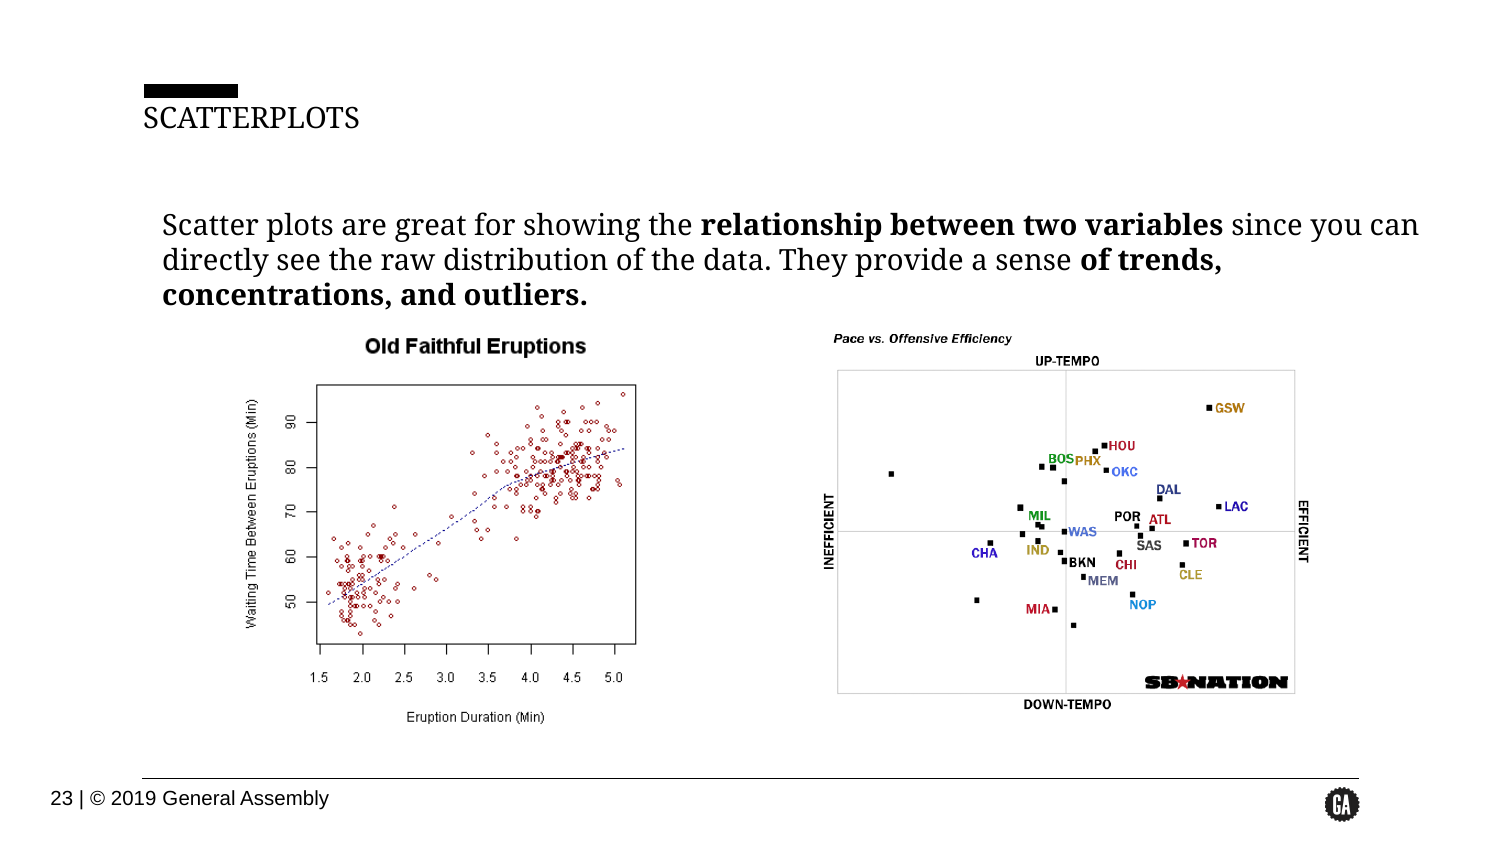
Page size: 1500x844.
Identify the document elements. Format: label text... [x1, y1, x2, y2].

picture [235, 333, 645, 731]
picture [1325, 787, 1360, 822]
text_box Scatter plots are great for showing the relationship between two variables since you can directly see the raw distribution of the data. They provide a sense of trends, concentrations, and outliers. [124, 199, 1444, 319]
picture [814, 333, 1318, 716]
text_box SCATTERPLOTS [143, 99, 737, 130]
